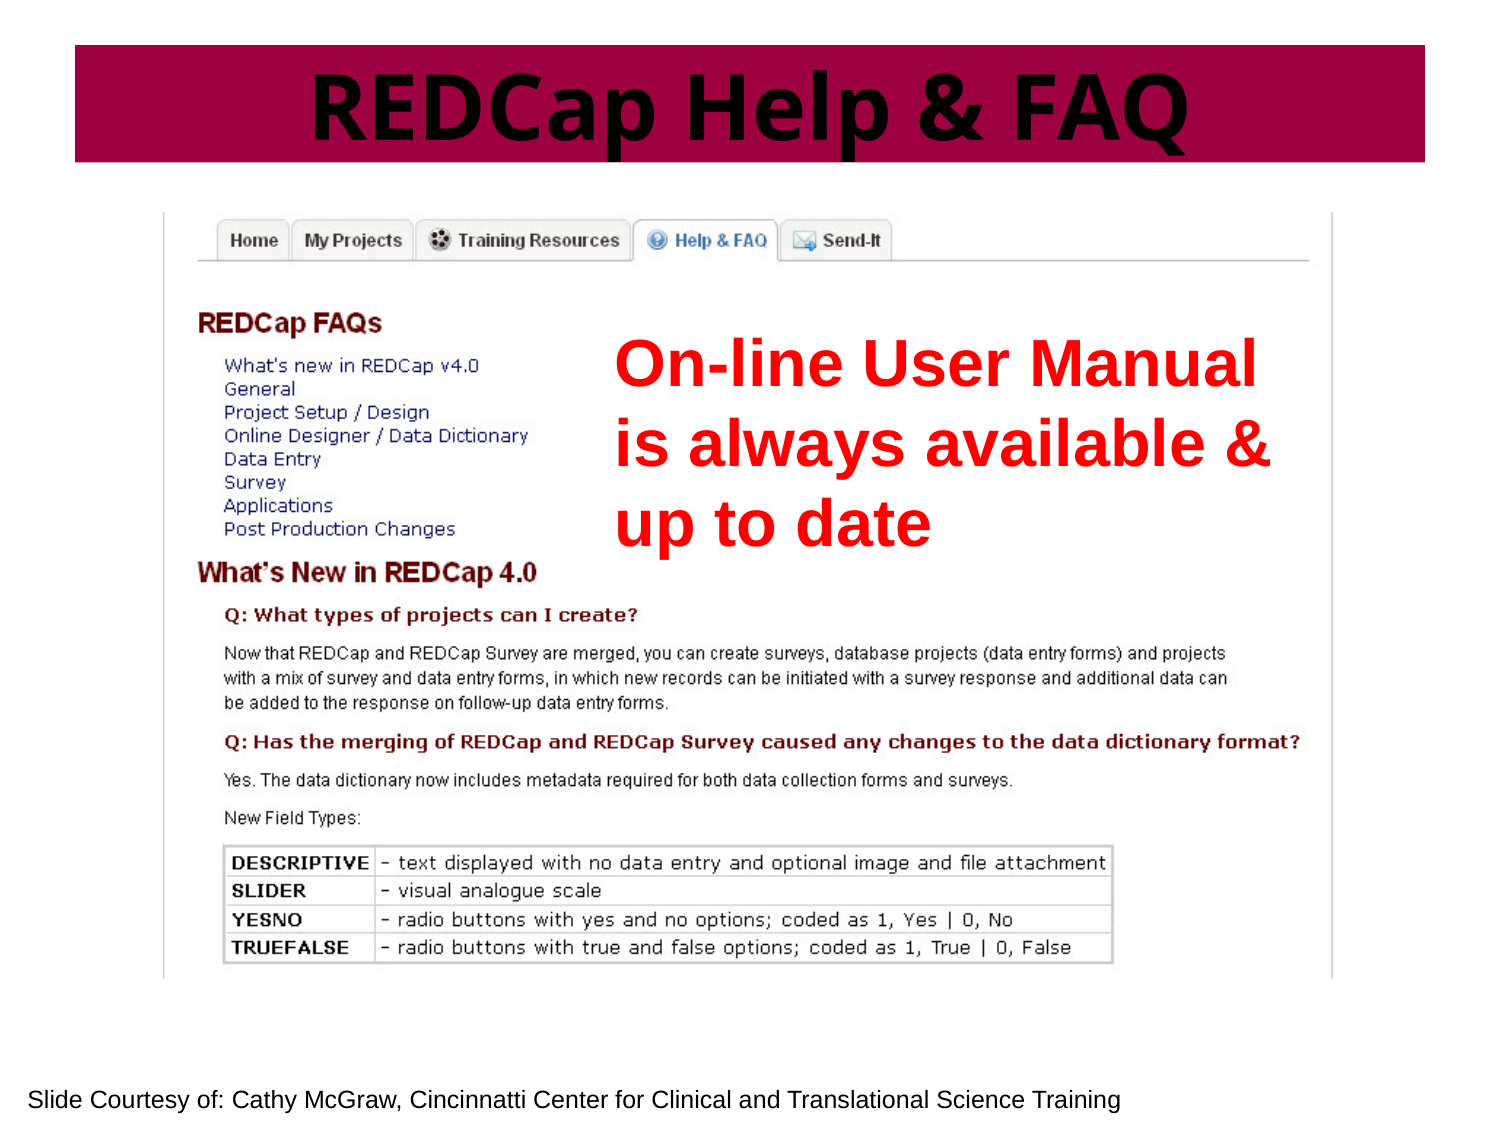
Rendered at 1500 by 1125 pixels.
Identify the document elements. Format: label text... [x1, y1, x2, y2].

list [163, 212, 1333, 980]
title REDCap Help & FAQ [75, 45, 1425, 163]
text_box Slide Courtesy of: Cathy McGraw, Cincinnatti Center for Clinical and Translational Science Training [12, 1076, 1313, 1122]
